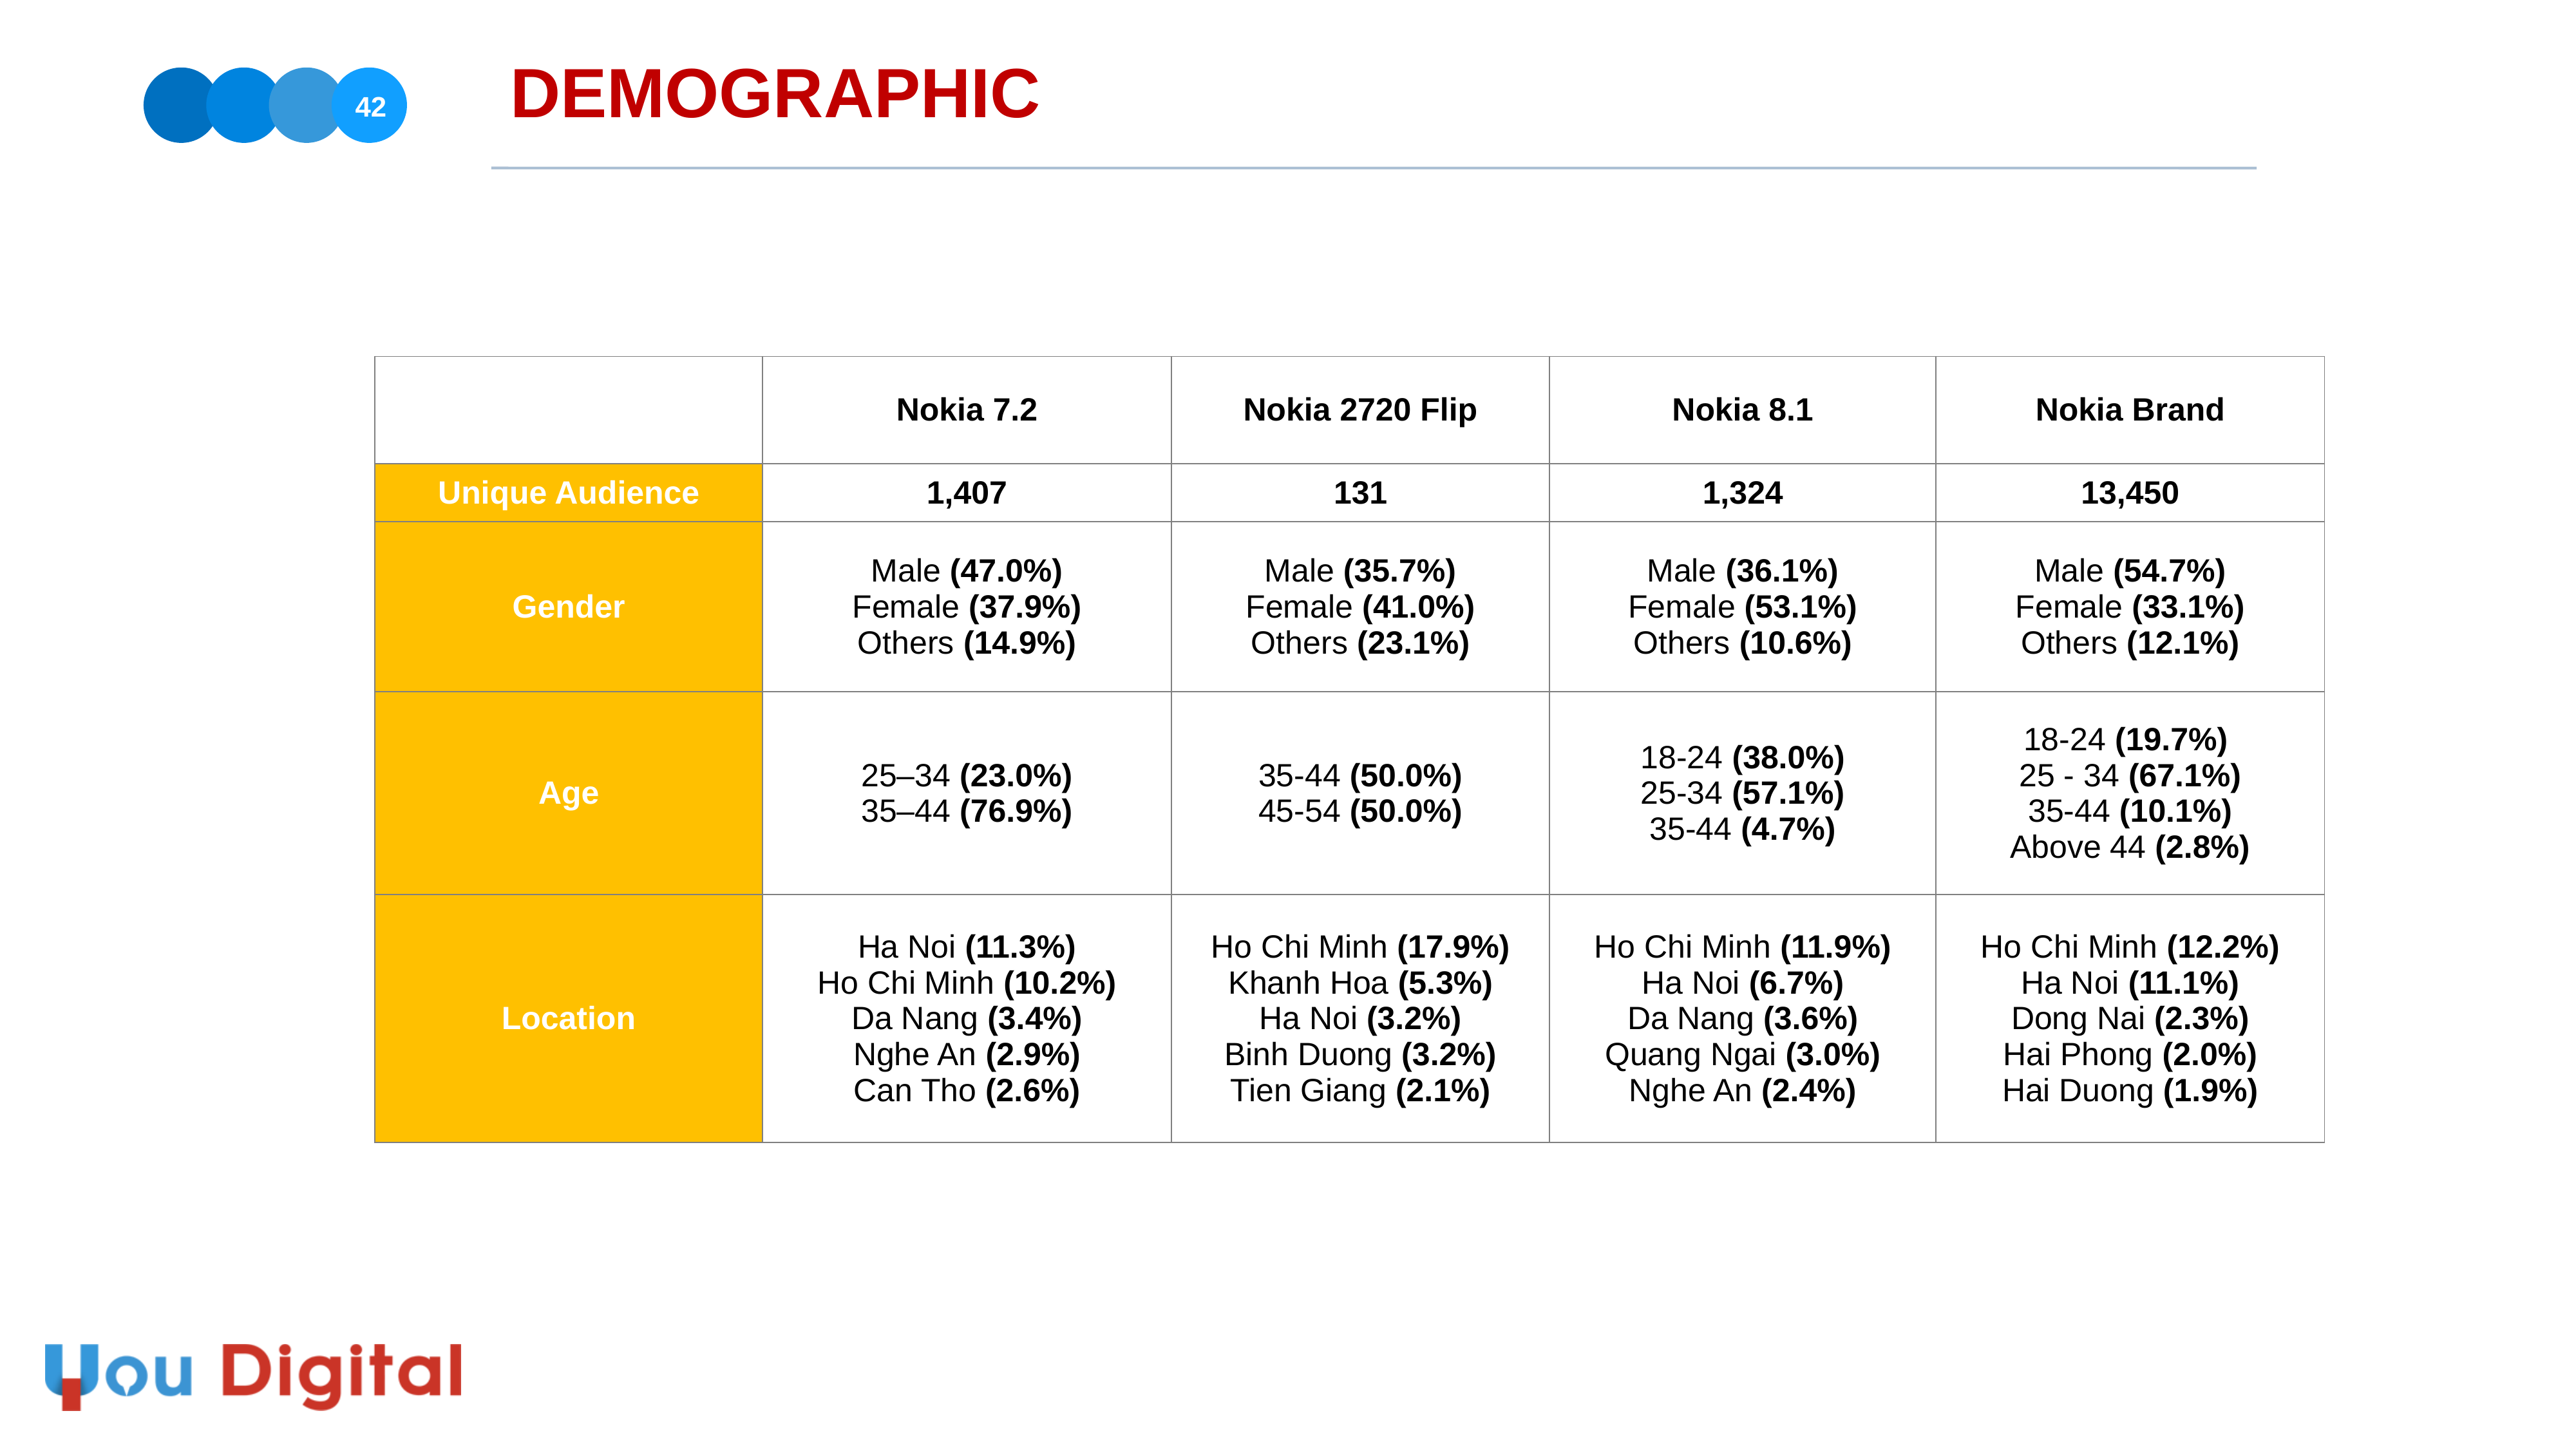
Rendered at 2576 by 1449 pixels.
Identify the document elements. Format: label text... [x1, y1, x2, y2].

table_cell 25–34 (23.0%) 35–44 (76.9%) [763, 692, 1171, 894]
table_cell Ho Chi Minh (11.9%) Ha Noi (6.7%) Da Nang (3.6%) Quang Ngai (3.0%) Nghe An (2.4%) [1550, 895, 1935, 1142]
table_cell Unique Audience [375, 464, 762, 521]
table_cell Male (47.0%) Female (37.9%) Others (14.9%) [763, 522, 1171, 691]
table_cell 18-24 (19.7%) 25 - 34 (67.1%) 35-44 (10.1%) Above 44 (2.8%) [1937, 692, 2324, 894]
table_cell Male (54.7%) Female (33.1%) Others (12.1%) [1937, 522, 2324, 691]
table_cell Location [375, 895, 762, 1142]
slide_number 42 [348, 82, 394, 129]
title DEMOGRAPHIC [504, 48, 2450, 169]
table_cell 131 [1172, 464, 1549, 521]
table_cell Ha Noi (11.3%) Ho Chi Minh (10.2%) Da Nang (3.4%) Nghe An (2.9%) Can Tho (2.6%) [763, 895, 1171, 1142]
table_cell Ho Chi Minh (12.2%) Ha Noi (11.1%) Dong Nai (2.3%) Hai Phong (2.0%) Hai Duong (1.9%) [1937, 895, 2324, 1142]
table_header Nokia 8.1 [1550, 357, 1935, 463]
table_cell 13,450 [1937, 464, 2324, 521]
table_cell Male (36.1%) Female (53.1%) Others (10.6%) [1550, 522, 1935, 691]
table_cell Gender [375, 522, 762, 691]
picture [45, 1344, 461, 1411]
table_header [375, 357, 762, 463]
table_cell 1,324 [1550, 464, 1935, 521]
table_cell Male (35.7%) Female (41.0%) Others (23.1%) [1172, 522, 1549, 691]
table_cell Ho Chi Minh (17.9%) Khanh Hoa (5.3%) Ha Noi (3.2%) Binh Duong (3.2%) Tien Giang (2.1%) [1172, 895, 1549, 1142]
table_cell Age [375, 692, 762, 894]
table_header Nokia Brand [1937, 357, 2324, 463]
table_header Nokia 7.2 [763, 357, 1171, 463]
table_cell 35-44 (50.0%) 45-54 (50.0%) [1172, 692, 1549, 894]
table_cell 18-24 (38.0%) 25-34 (57.1%) 35-44 (4.7%) [1550, 692, 1935, 894]
table_header Nokia 2720 Flip [1172, 357, 1549, 463]
table_cell 1,407 [763, 464, 1171, 521]
